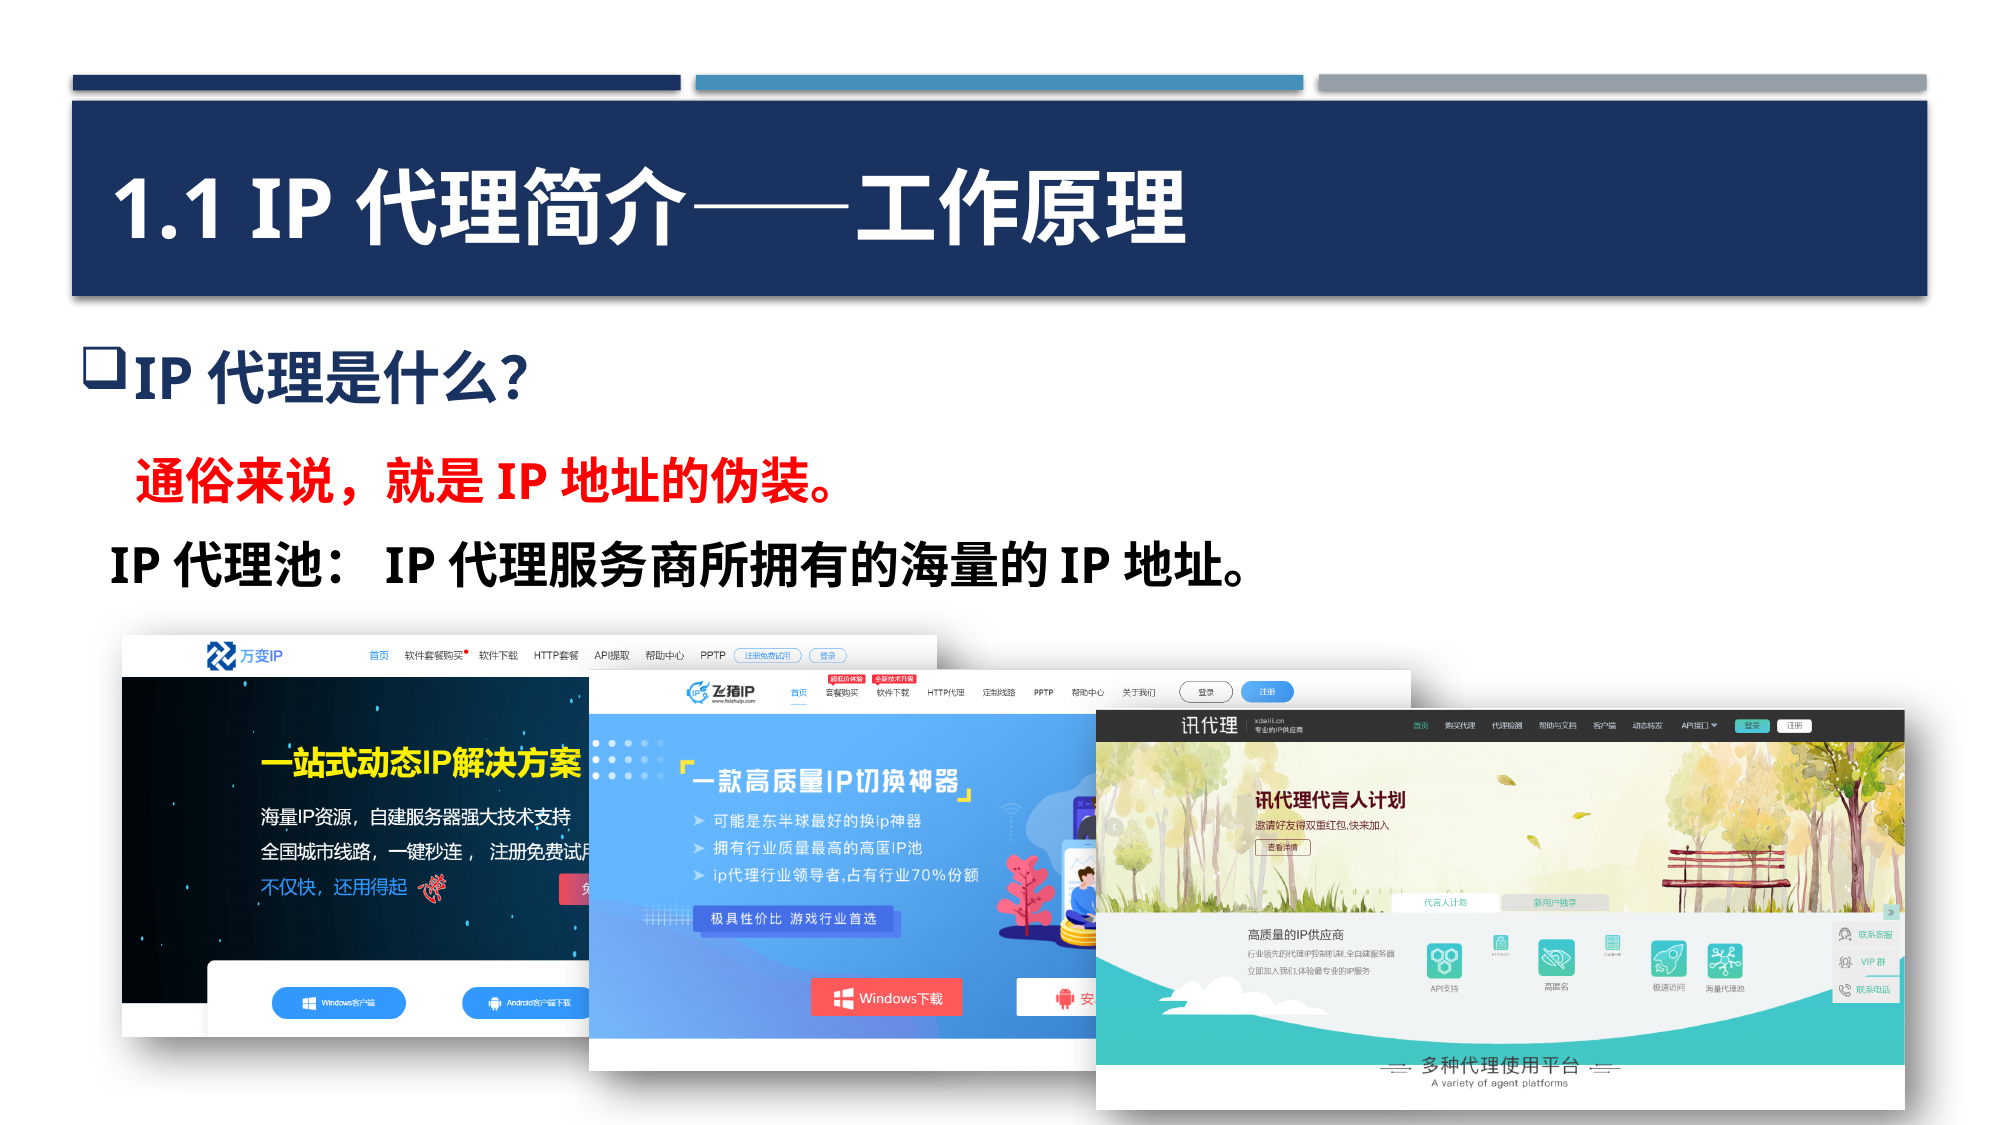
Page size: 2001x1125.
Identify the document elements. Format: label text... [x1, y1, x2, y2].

text_box IP代理是什么？ [63, 298, 1925, 419]
text_box 通俗来说，就是IP地址的伪装。 [120, 419, 1909, 517]
text_box 1.1 IP代理简介——工作原理 [95, 147, 1689, 263]
text_box IP代理池：IP代理服务商所拥有的海量的IP地址。 [96, 526, 1289, 602]
picture [122, 635, 1906, 1111]
